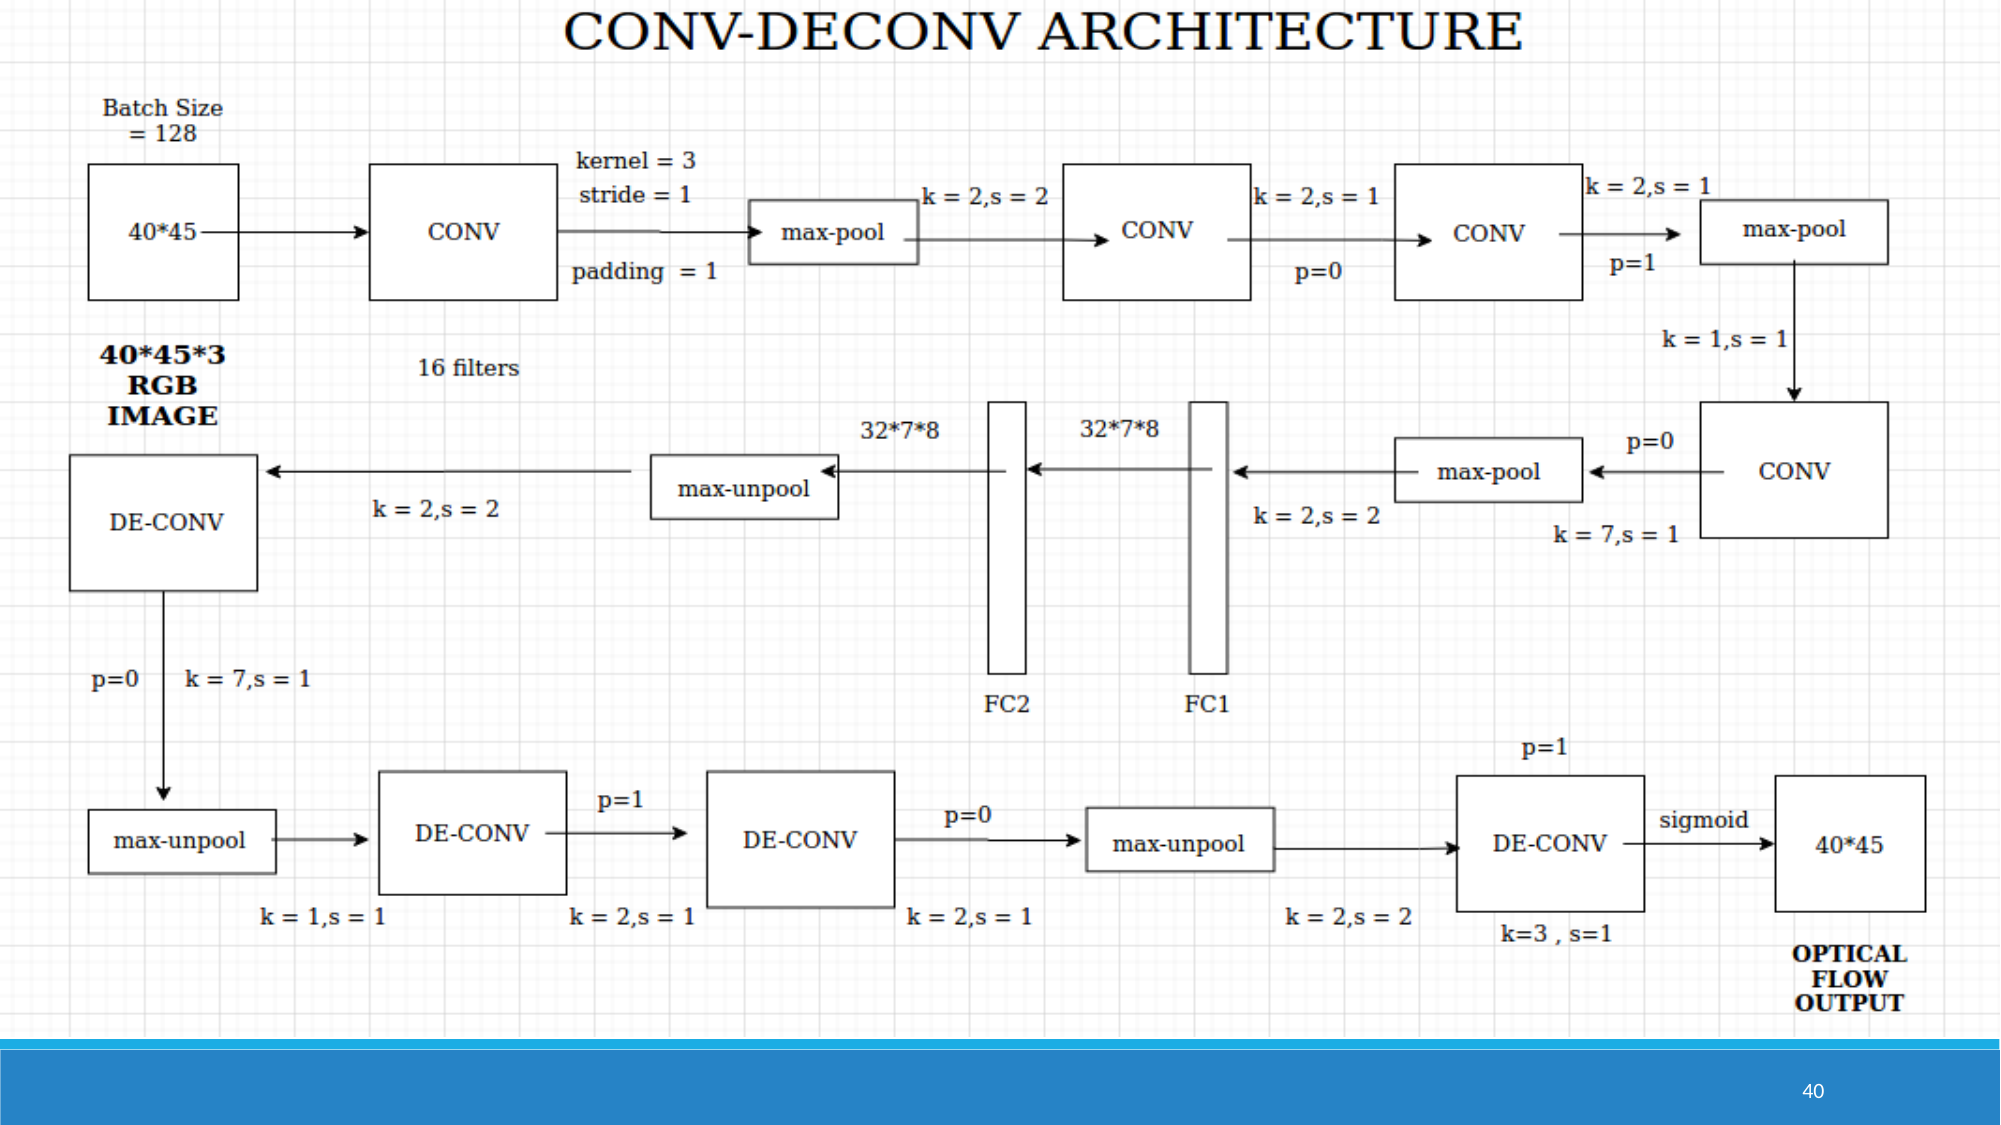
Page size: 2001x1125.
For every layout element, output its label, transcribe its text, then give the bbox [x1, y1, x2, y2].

picture [0, 0, 2000, 1038]
slide_number 40 [1624, 1059, 1840, 1120]
